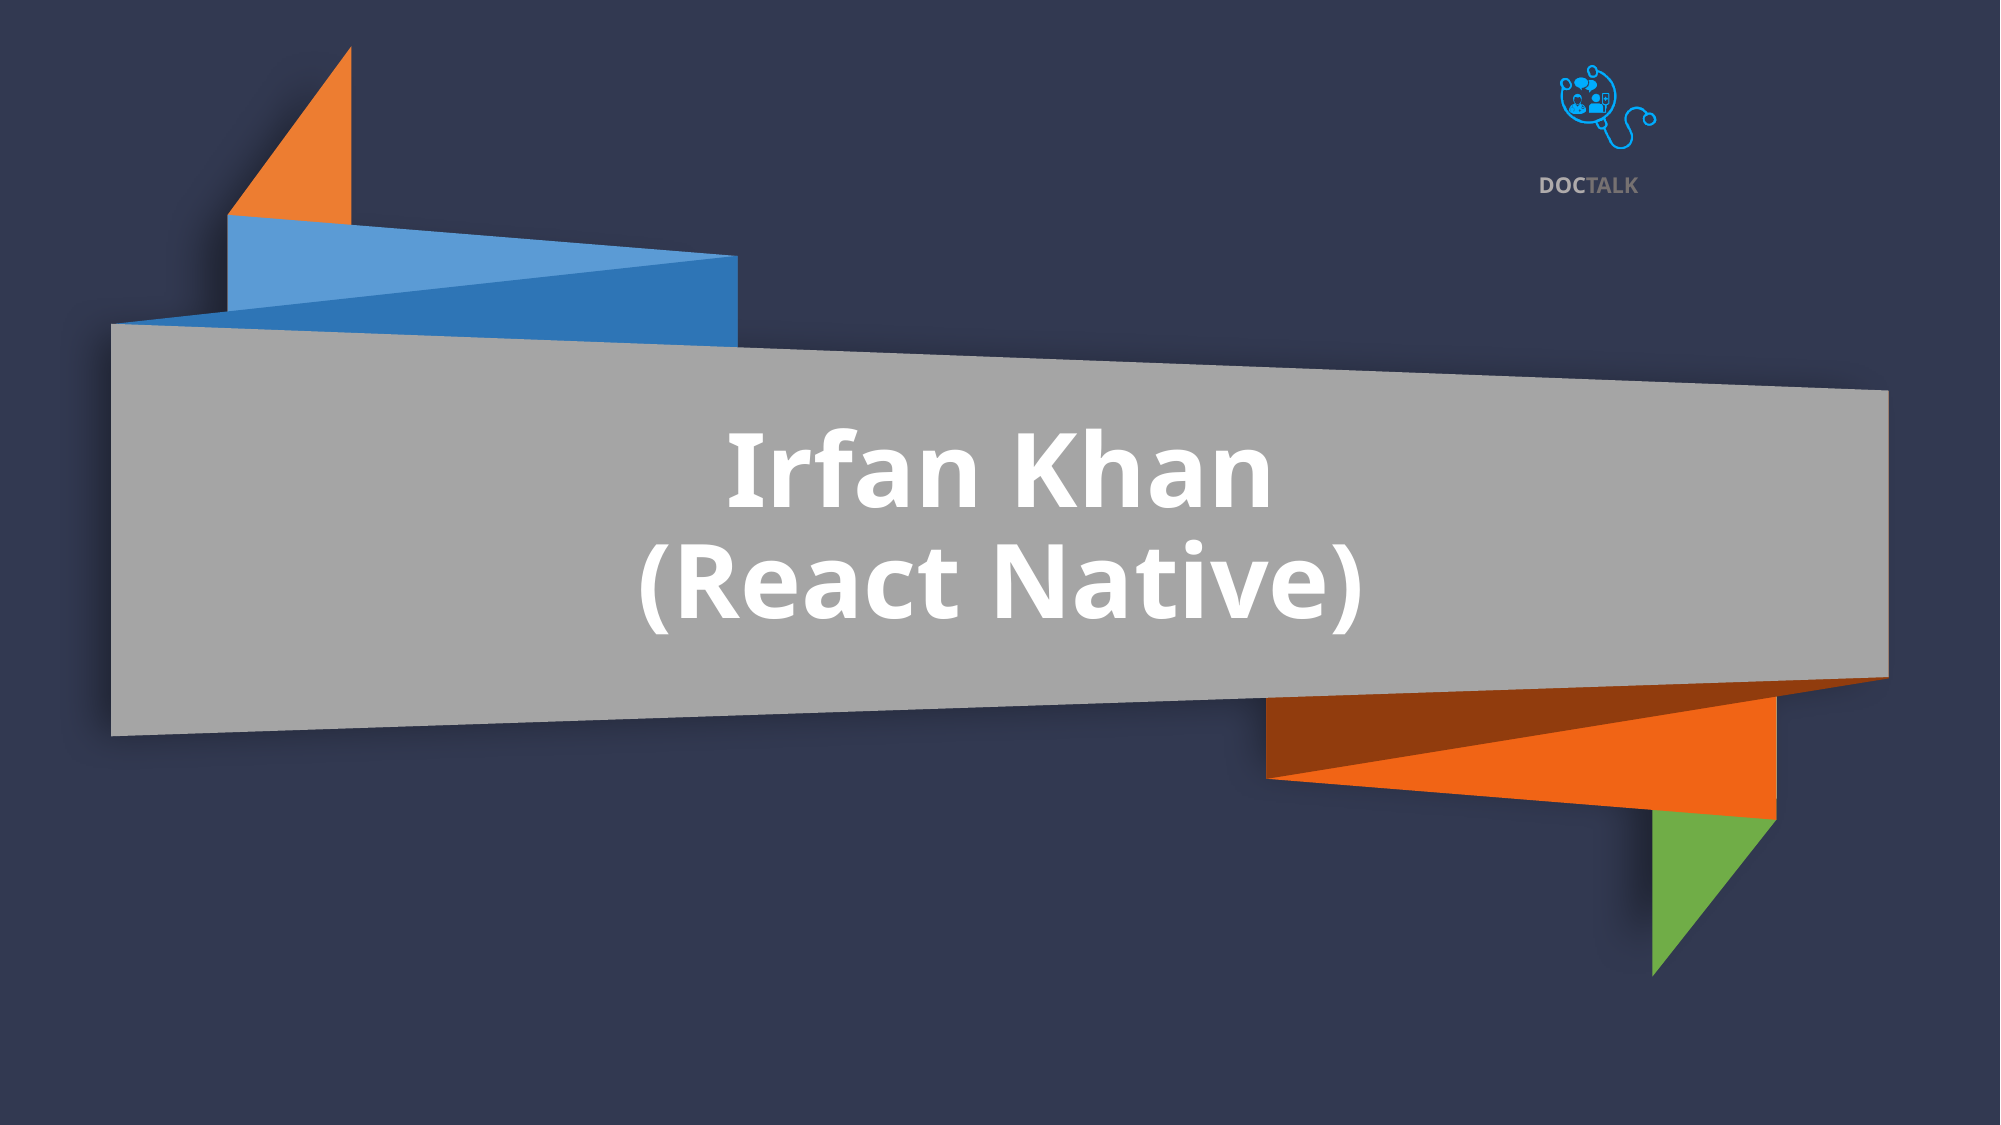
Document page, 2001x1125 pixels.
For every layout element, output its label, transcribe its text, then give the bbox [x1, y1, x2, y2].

text_box DOCTALK [1524, 164, 1654, 206]
title Irfan Khan (React Native) [251, 334, 1752, 726]
picture [1548, 51, 1663, 165]
